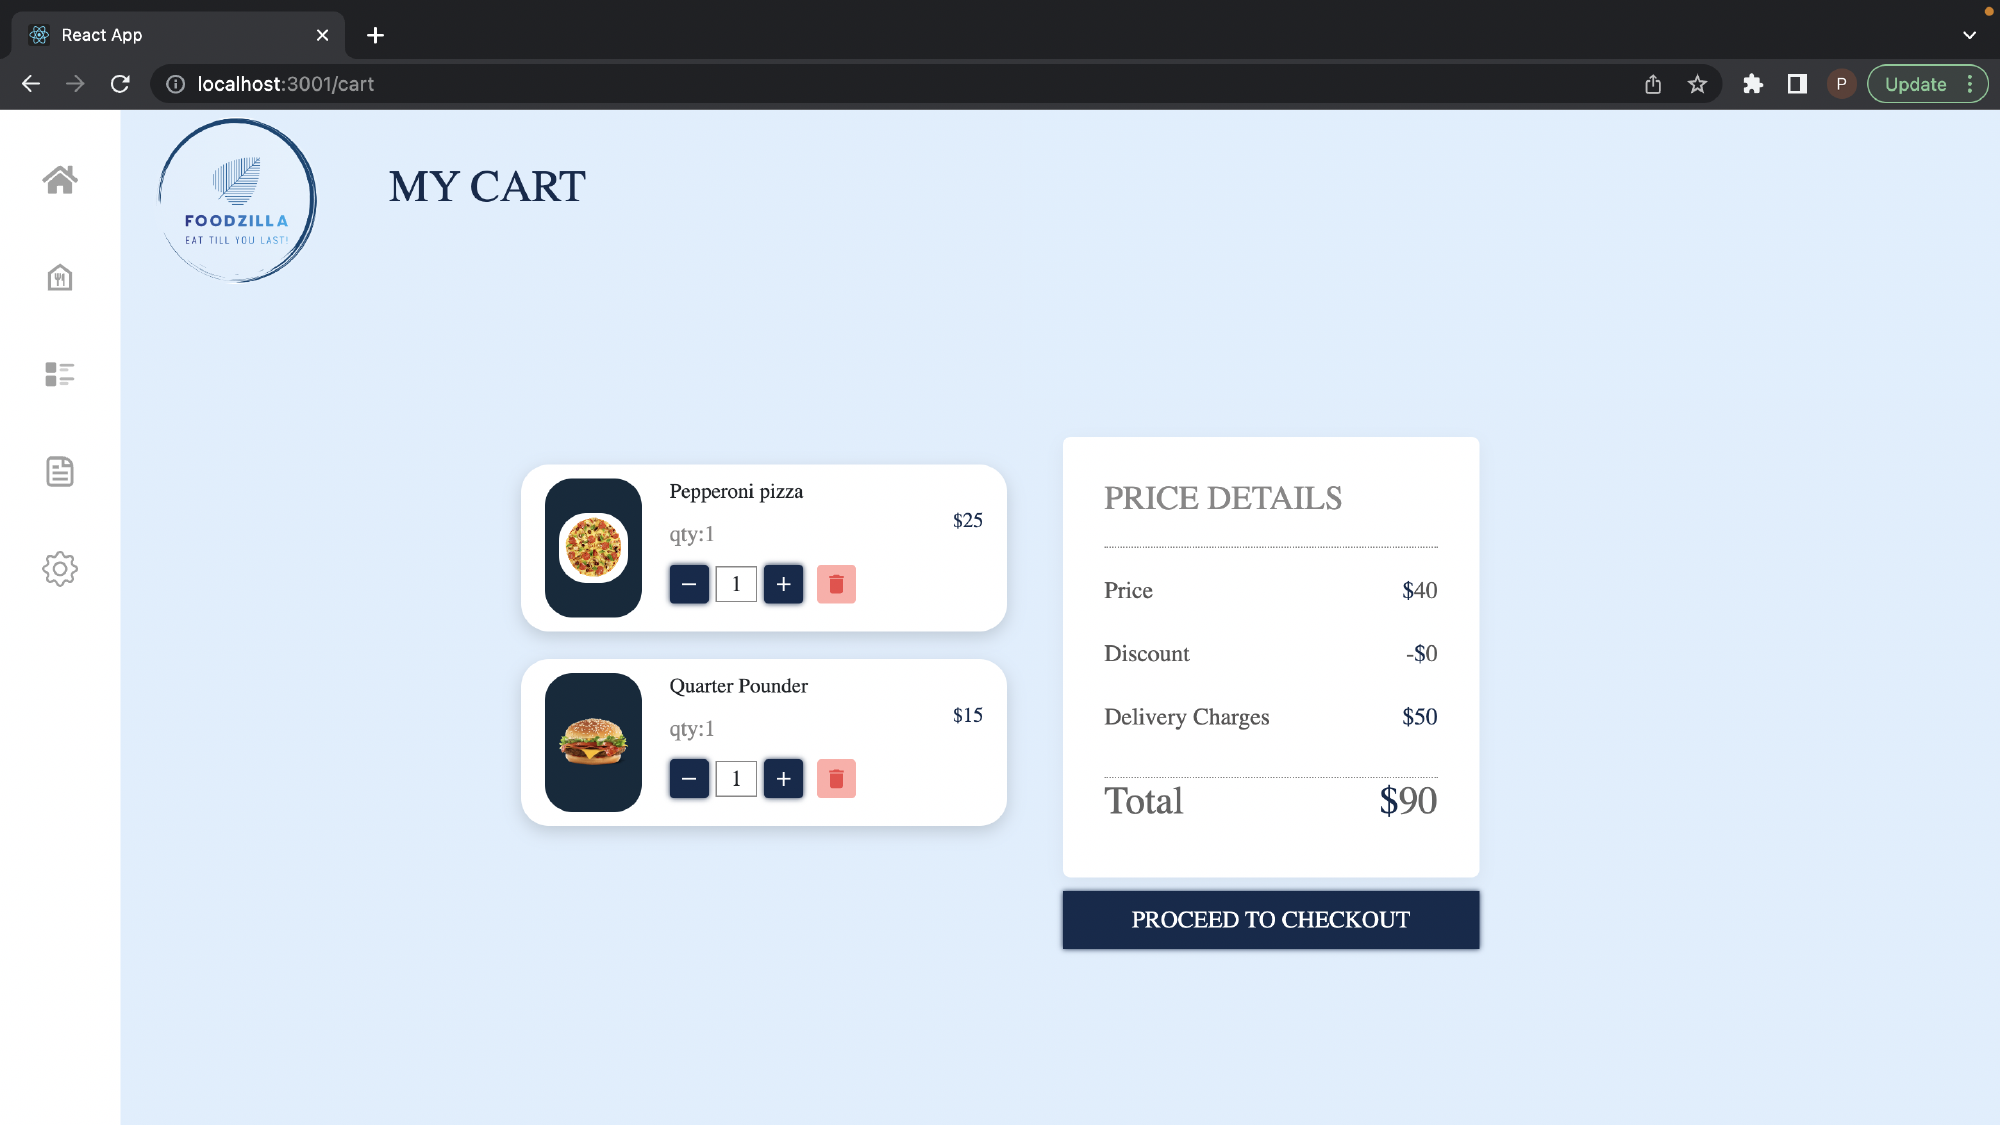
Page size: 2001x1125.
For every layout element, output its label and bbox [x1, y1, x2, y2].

list [0, 0, 2000, 1125]
